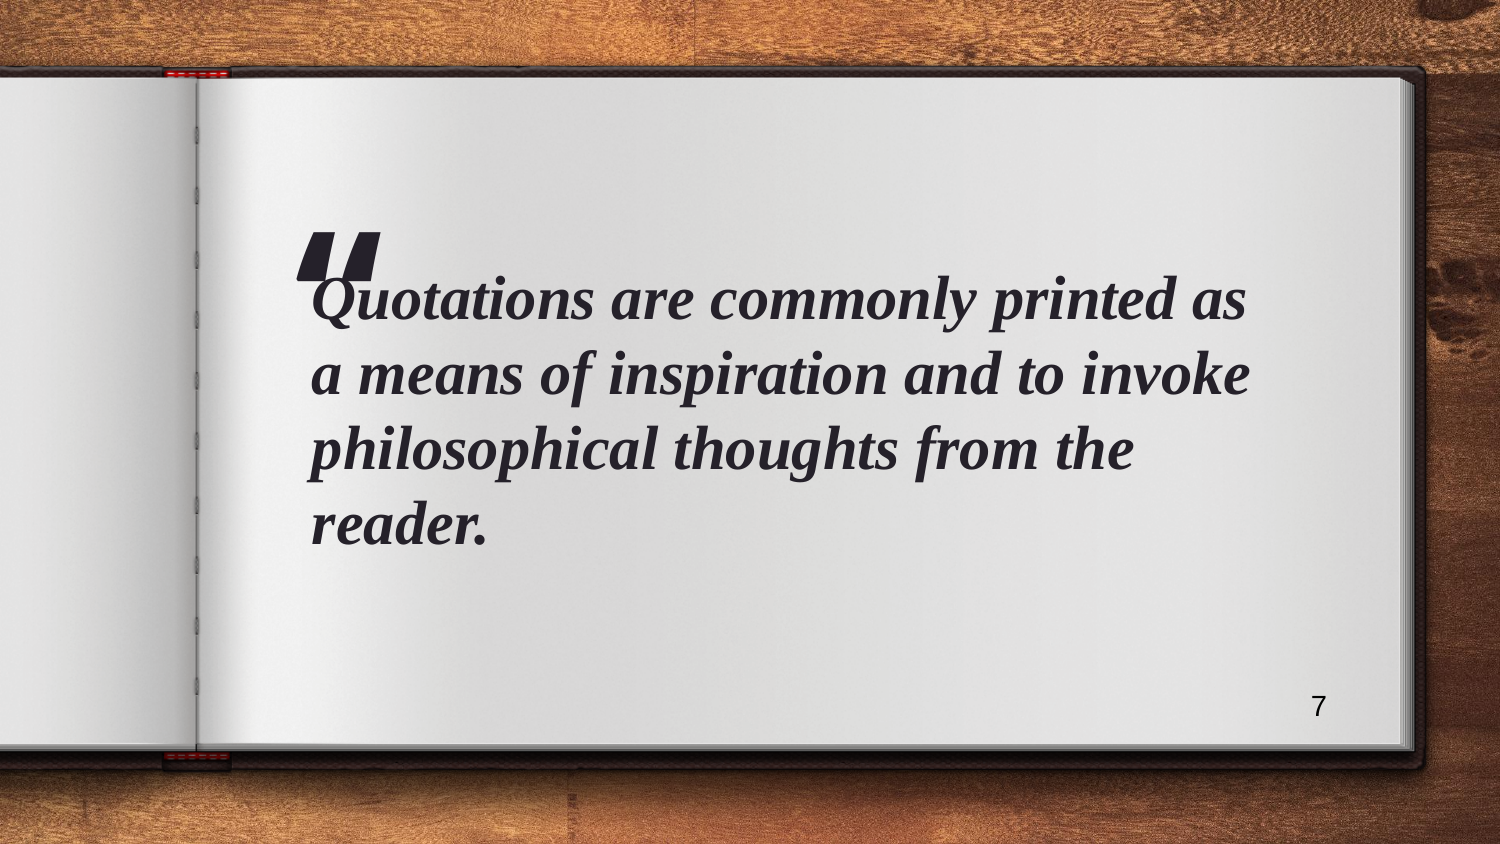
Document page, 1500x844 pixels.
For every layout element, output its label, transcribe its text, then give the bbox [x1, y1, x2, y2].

list Quotations are commonly printed as a means of inspiration and to invoke philosophical thoughts from the reader. [296, 242, 1303, 377]
picture [0, 0, 1500, 844]
slide_number 7 [1295, 672, 1386, 737]
